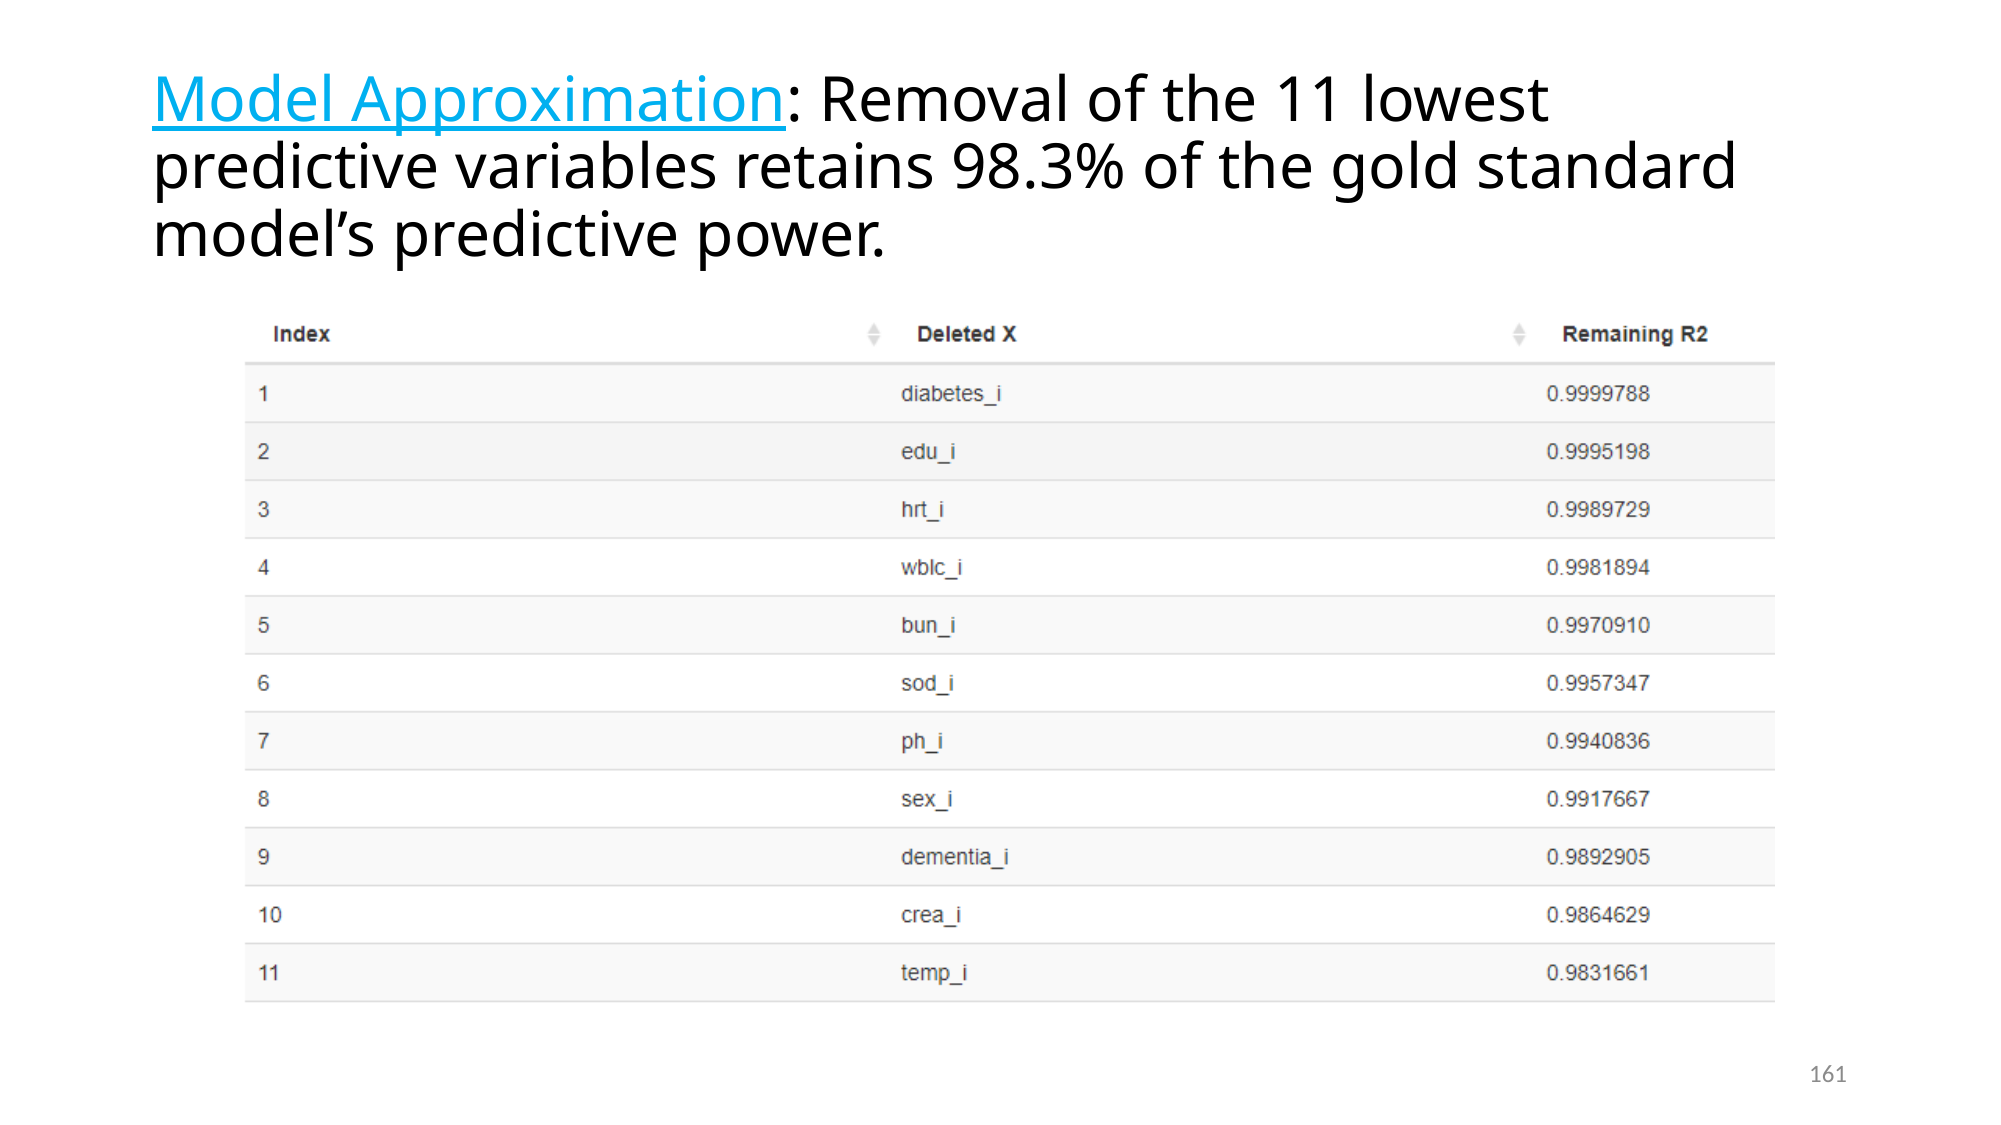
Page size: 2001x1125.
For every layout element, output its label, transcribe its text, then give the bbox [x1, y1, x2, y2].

title Model Approximation: Removal of the 11 lowest predictive variables retains 98.3% of the gold standard model’s predictive power. [137, 59, 1863, 278]
slide_number 161 [1412, 1042, 1863, 1103]
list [224, 309, 1775, 1004]
